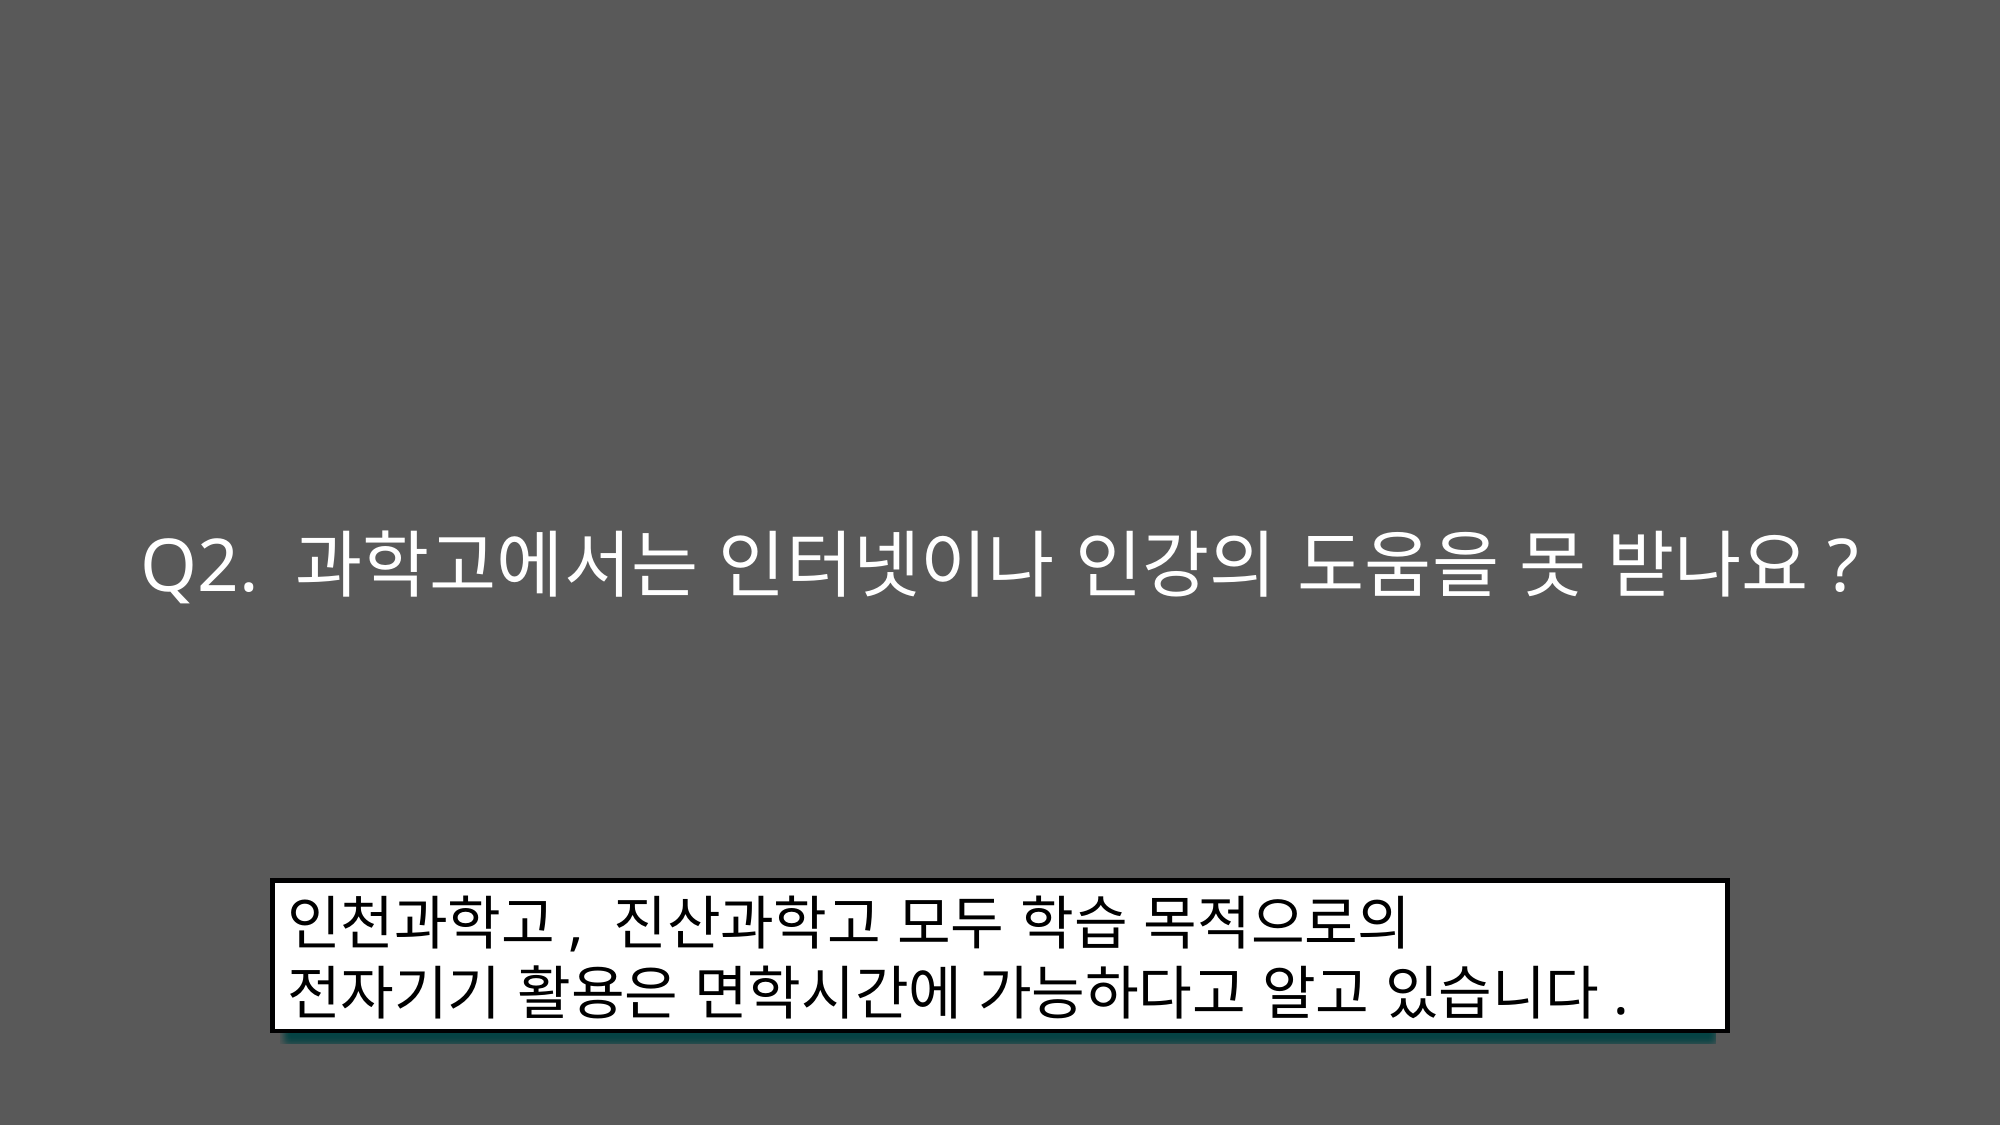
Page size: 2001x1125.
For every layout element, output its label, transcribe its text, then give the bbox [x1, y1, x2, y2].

text_box Q2. 과학고에서는 인터넷이나 인강의 도움을 못 받나요? [125, 511, 1875, 614]
text_box 인천과학고, 진산과학고 모두 학습 목적으로의 전자기기 활용은 면학시간에 가능하다고 알고 있습니다. [272, 880, 1728, 1032]
